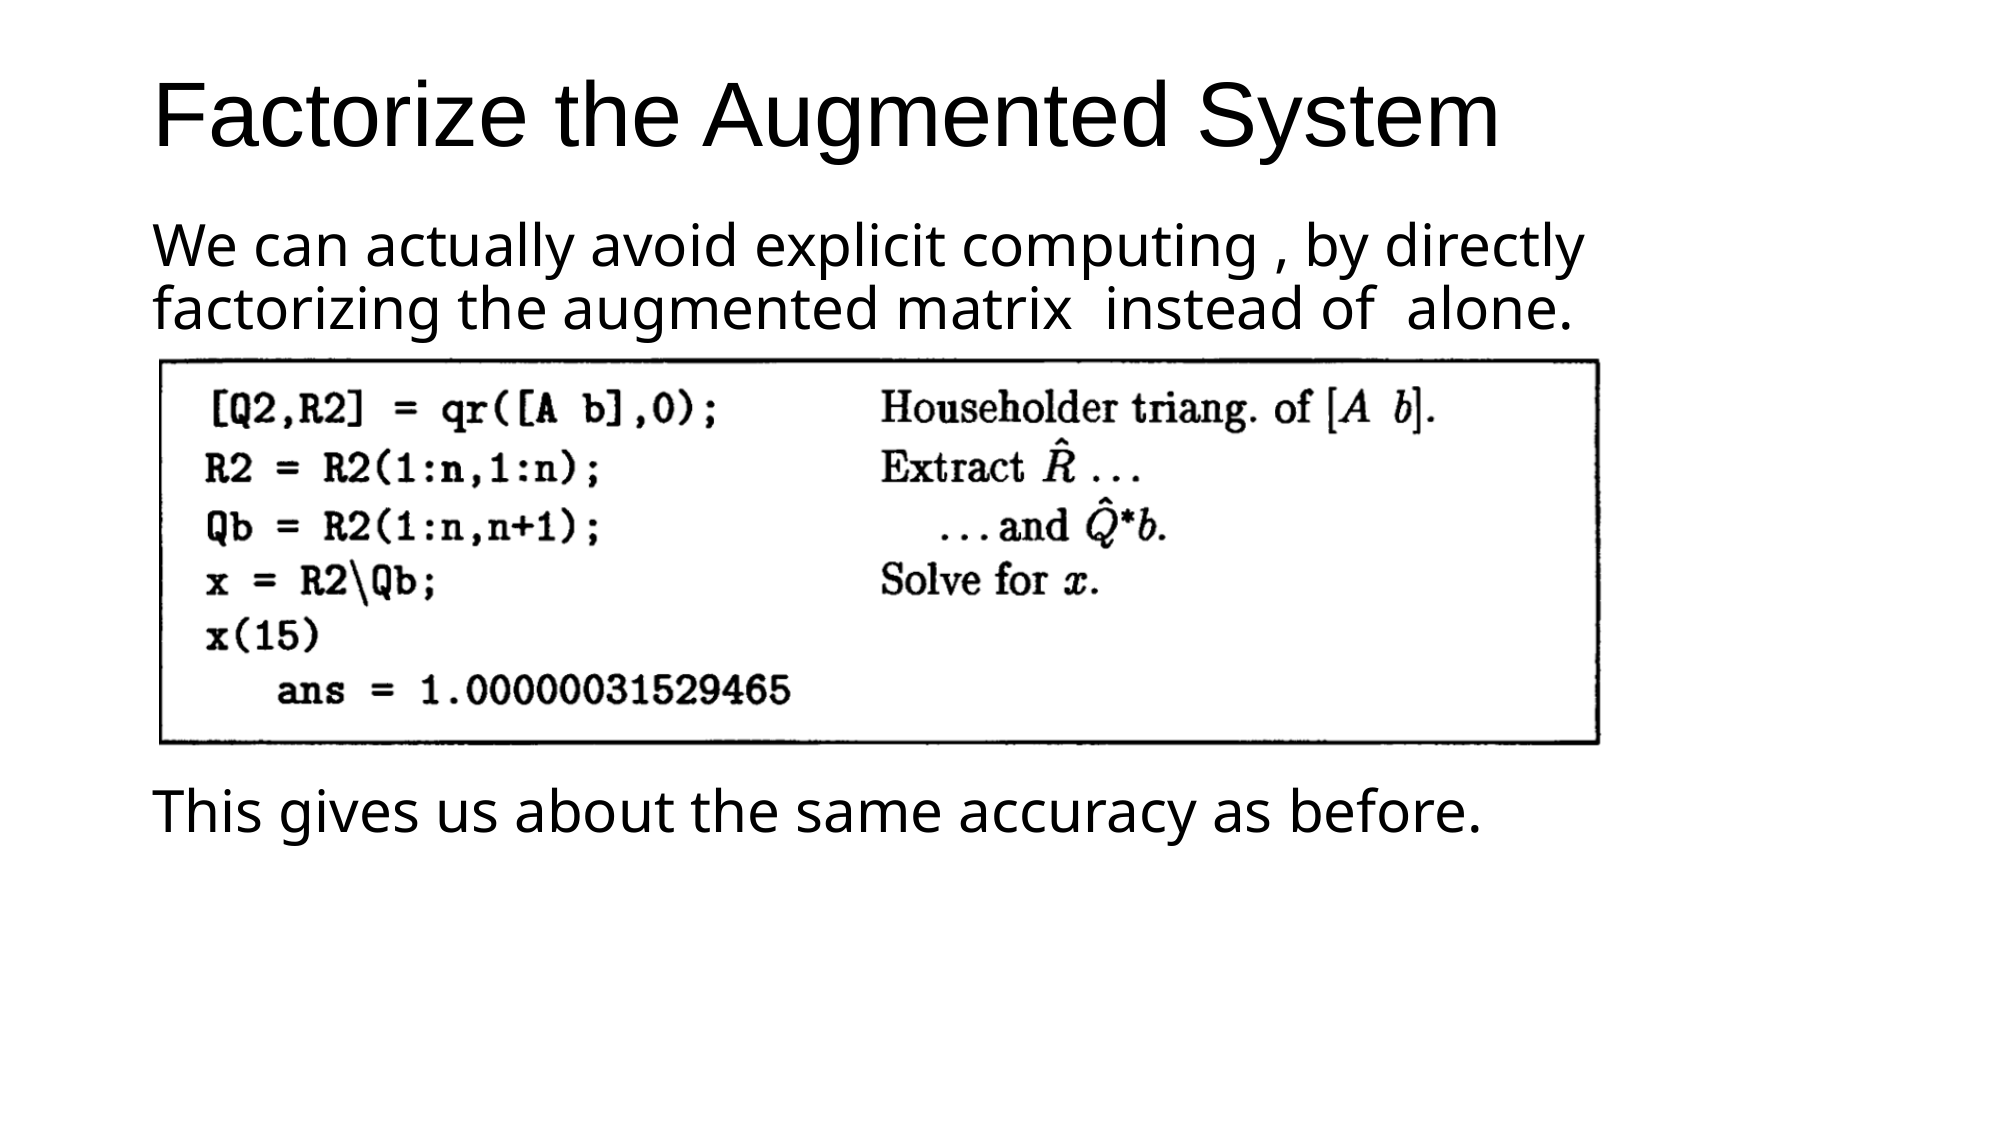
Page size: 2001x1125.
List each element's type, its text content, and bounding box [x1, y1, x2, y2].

title Factorize the Augmented System [137, 59, 1863, 175]
picture [159, 354, 1602, 748]
